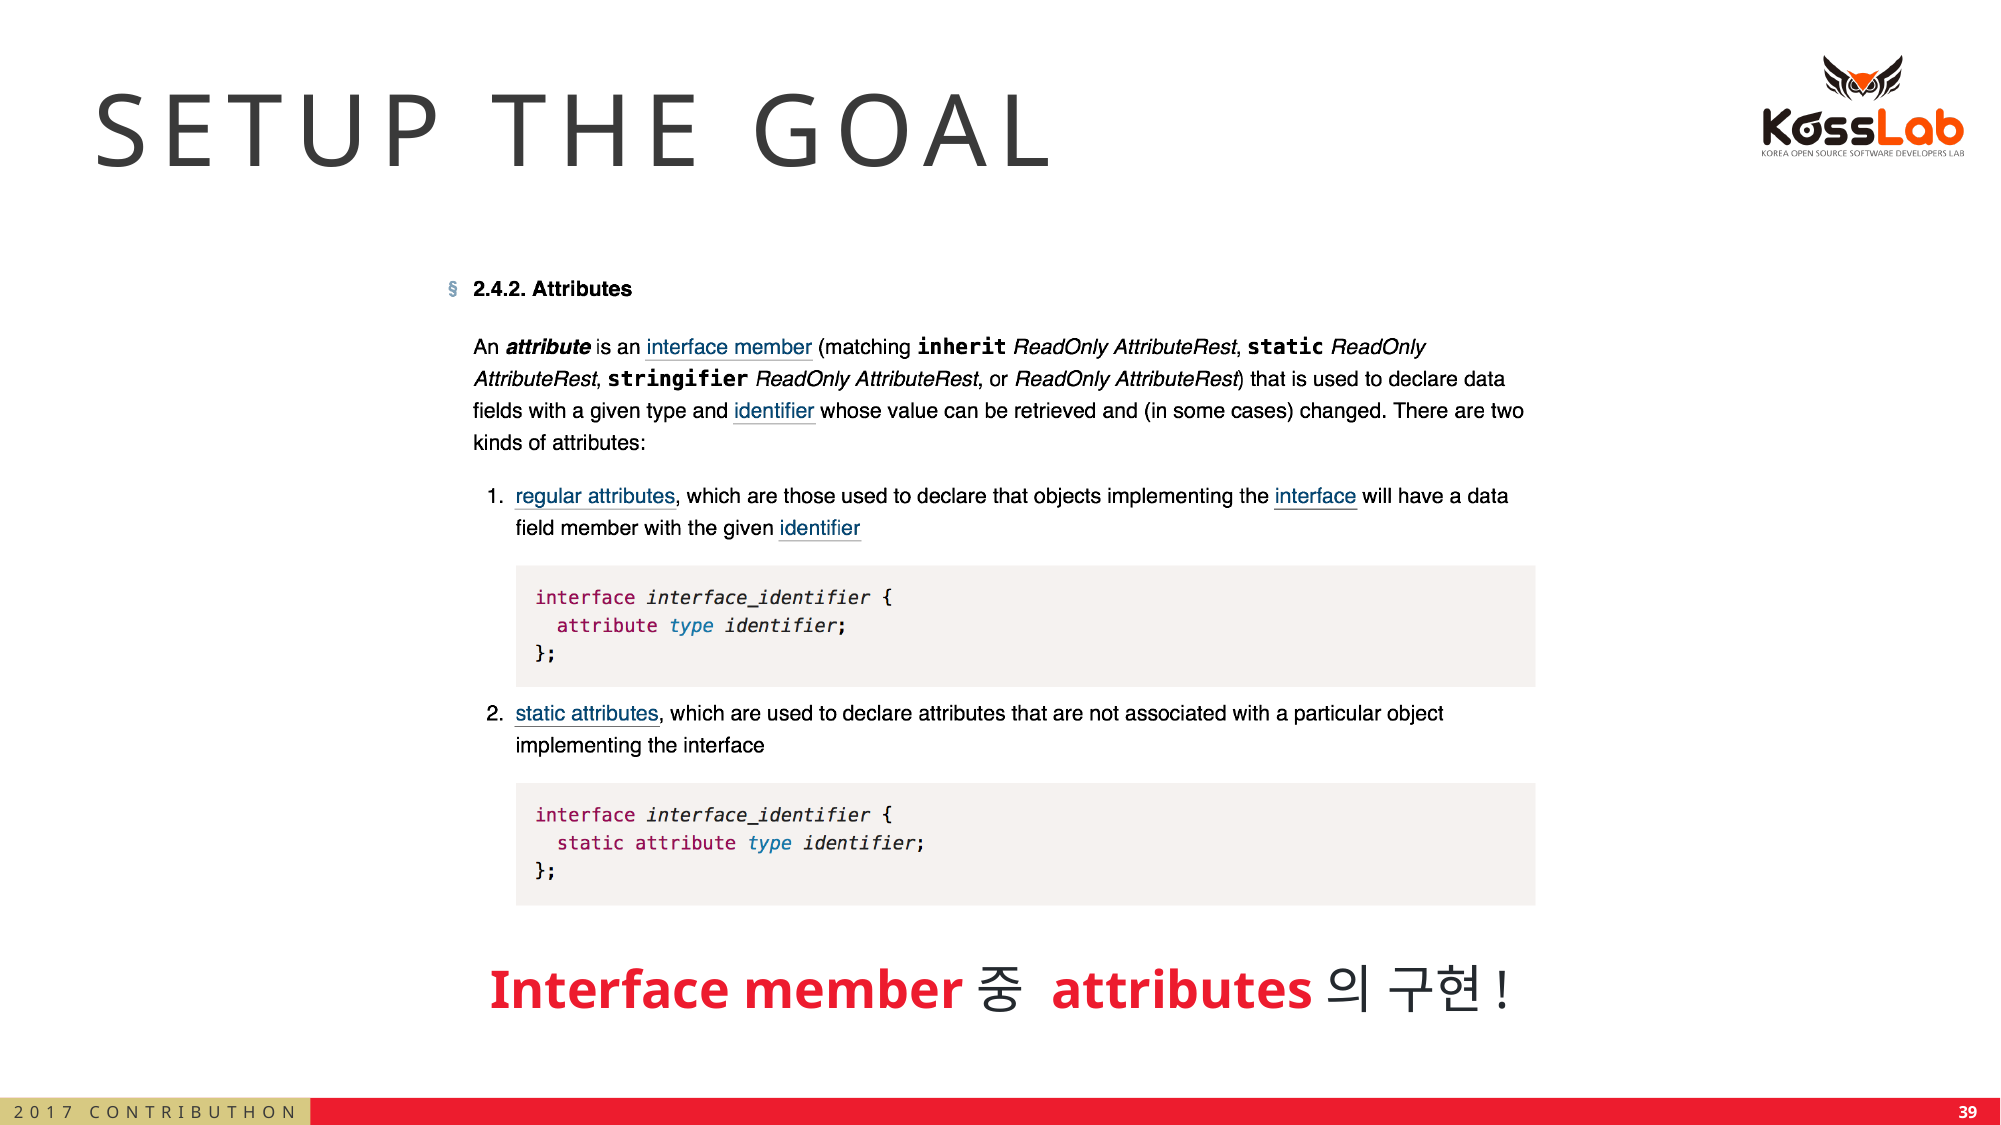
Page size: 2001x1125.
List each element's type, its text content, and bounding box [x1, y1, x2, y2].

picture [437, 268, 1563, 925]
slide_number 38 [1923, 1093, 1993, 1125]
picture [1748, 14, 1977, 198]
text_box Interface member중 attributes의 구현! [485, 951, 1515, 1024]
title SETUP THE GOAL [78, 56, 1169, 213]
